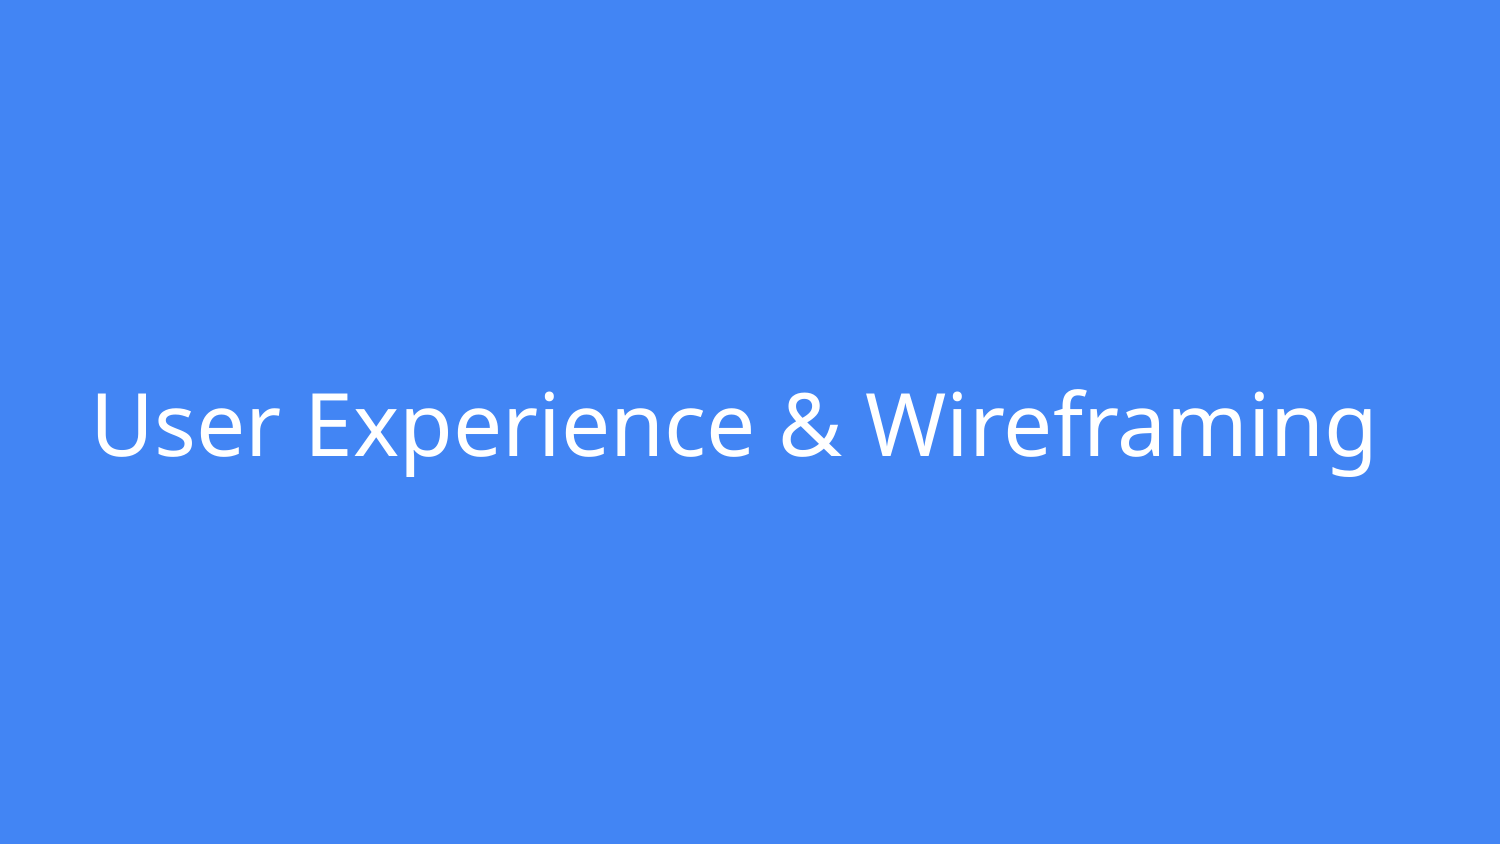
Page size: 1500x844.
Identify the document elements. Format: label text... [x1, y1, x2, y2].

title User Experience & Wireframing [75, 338, 1425, 505]
